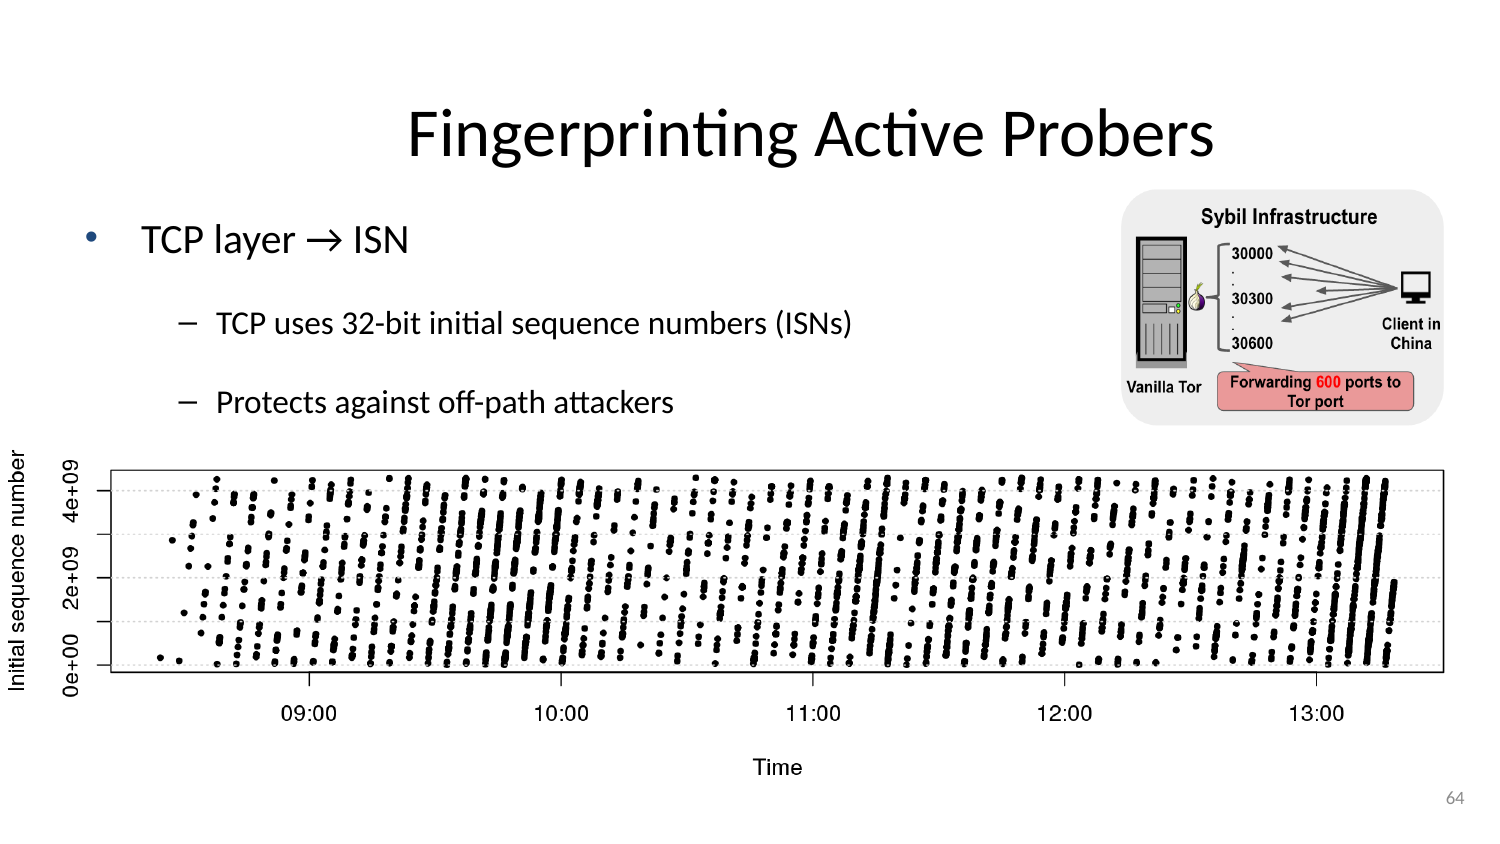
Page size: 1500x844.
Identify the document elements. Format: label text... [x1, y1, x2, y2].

title Fingerprinting Active Probers [51, 72, 1500, 167]
slide_number 64 [1389, 790, 1480, 830]
list TCP layer → ISN TCP uses 32-bit initial sequence numbers (ISNs) Protects against off-path attackers Attacker must guess correct ISN range to inject segments Every SYN segment should have random ISN [51, 189, 1116, 439]
picture [0, 441, 1500, 783]
picture [1117, 185, 1450, 431]
